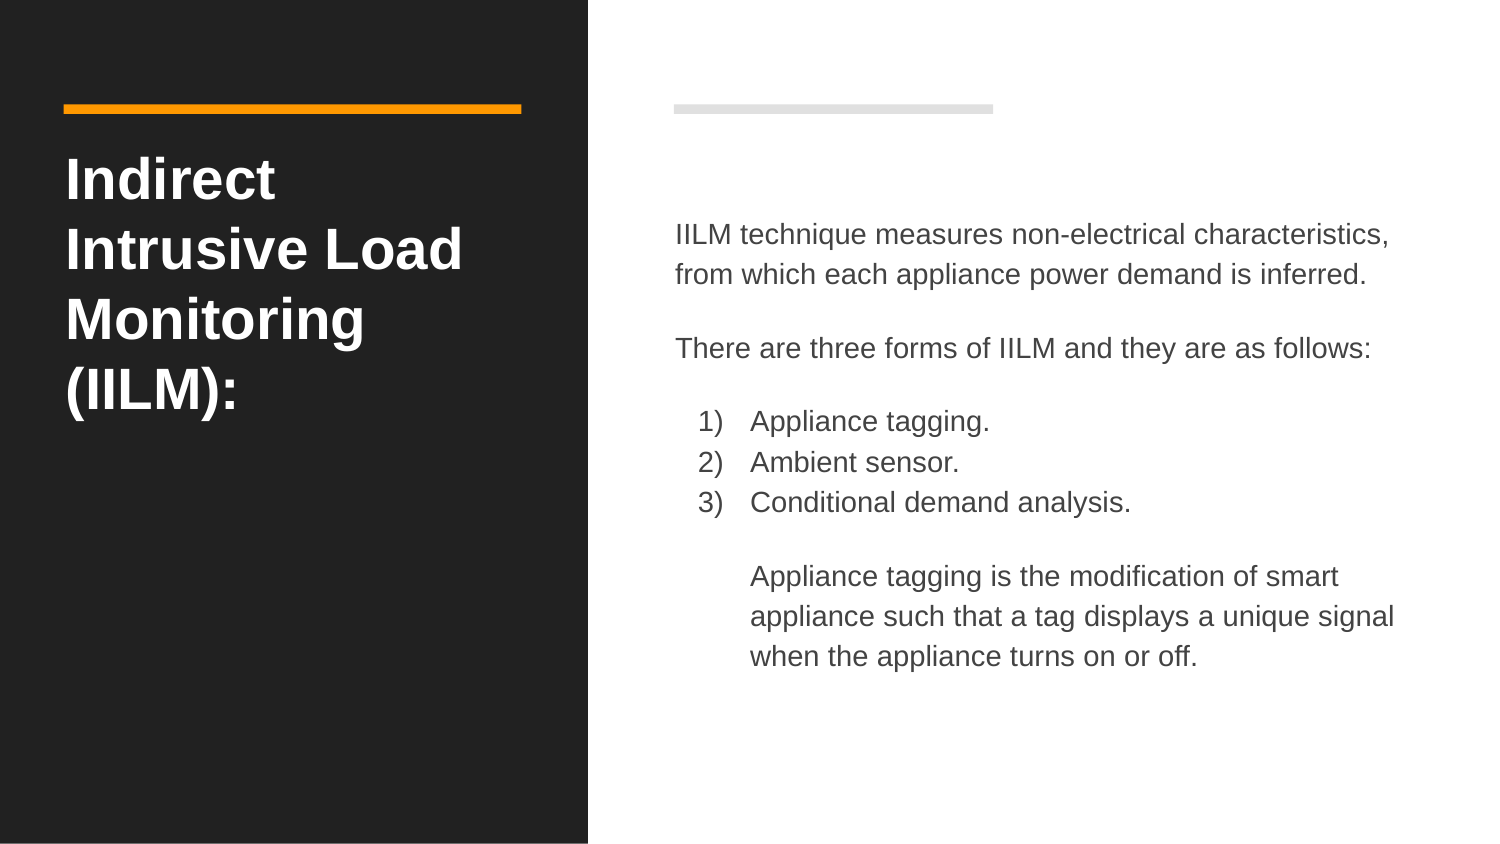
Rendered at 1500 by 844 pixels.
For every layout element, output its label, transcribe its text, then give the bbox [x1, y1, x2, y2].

list IILM technique measures non-electrical characteristics, from which each appliance power demand is inferred. There are three forms of IILM and they are as follows: Appliance tagging. Ambient sensor. Conditional demand analysis. Appliance tagging is the modification of smart appliance such that a tag displays a unique signal when the appliance turns on or off. [659, 126, 1467, 752]
title Indirect Intrusive Load Monitoring (IILM): [50, 126, 521, 743]
